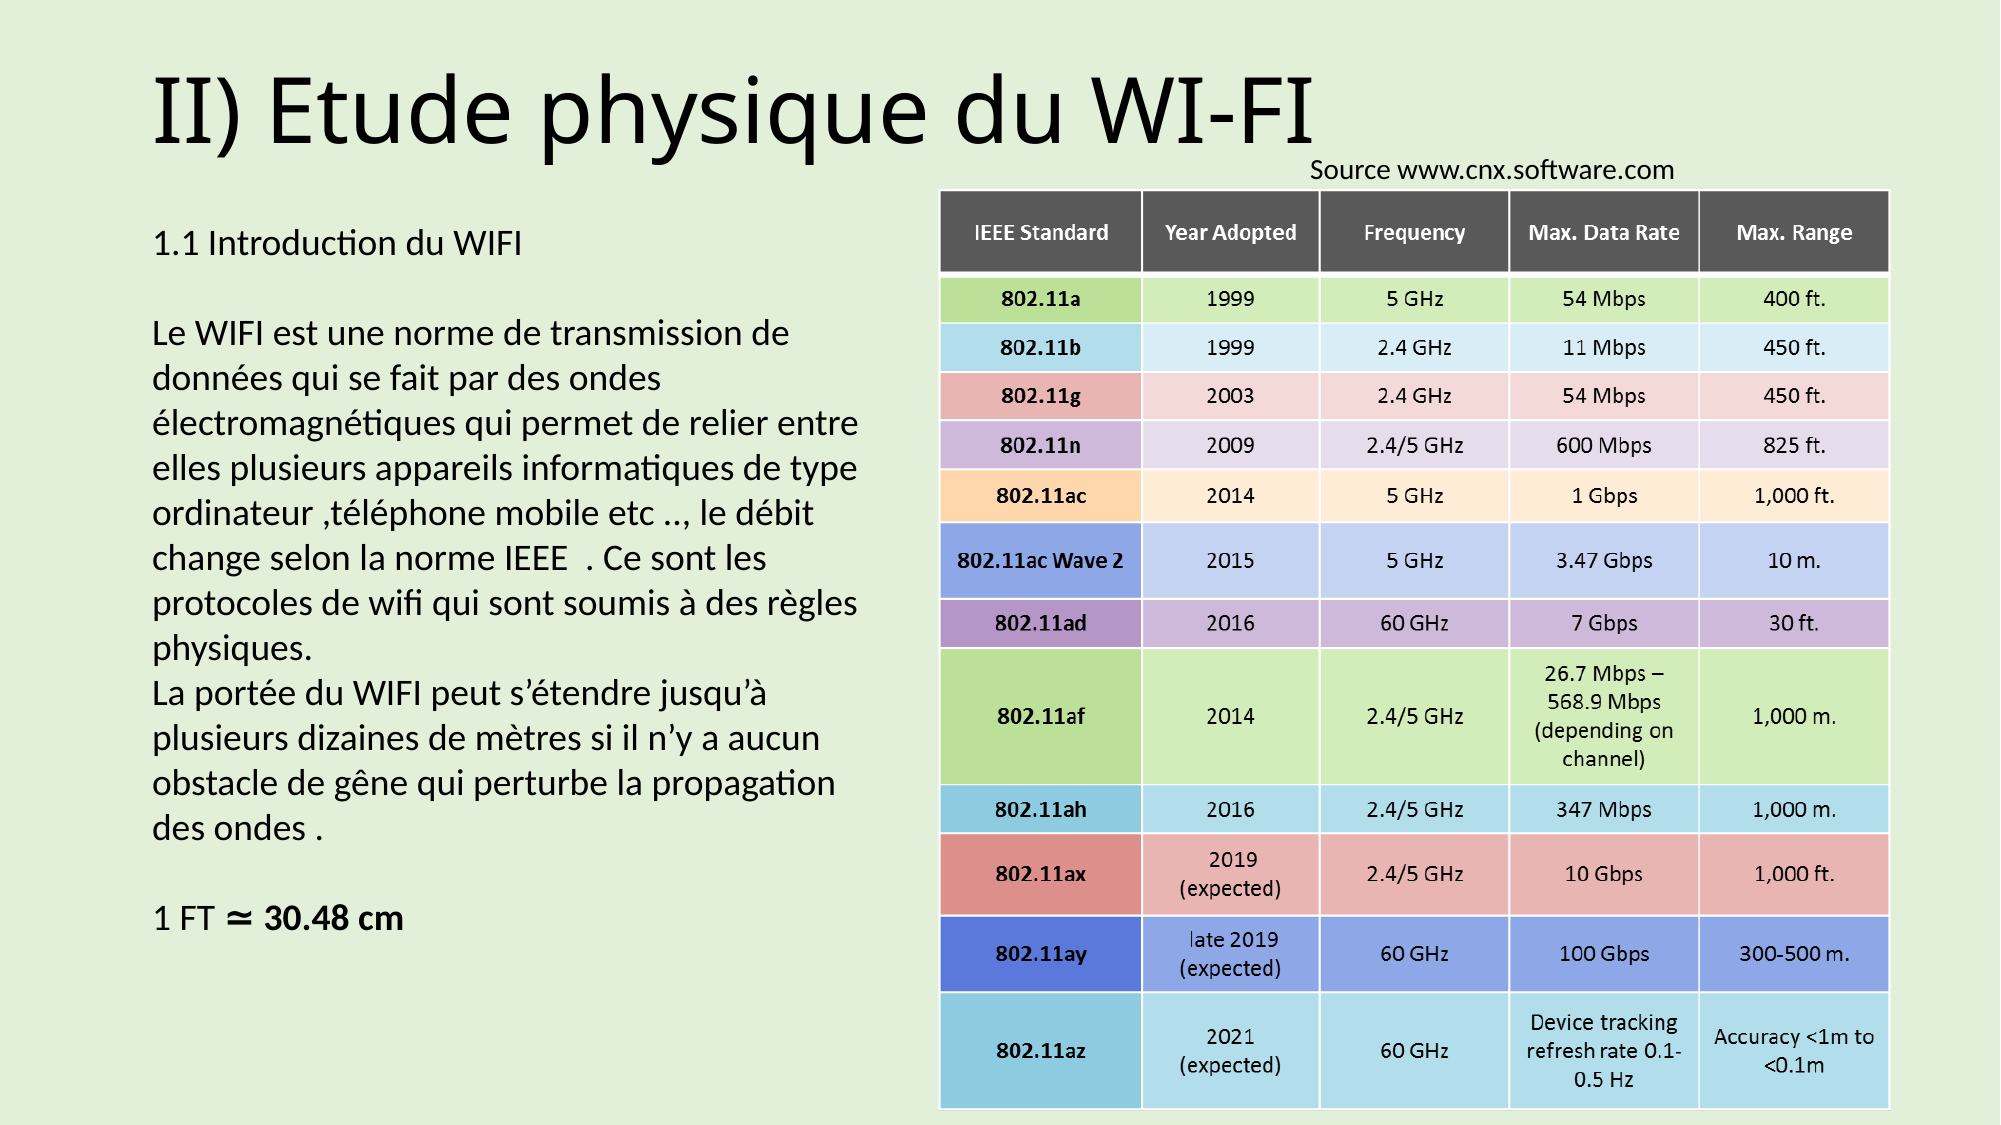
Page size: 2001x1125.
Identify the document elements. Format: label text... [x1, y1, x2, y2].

title II) Etude physique du WI-FI [137, 59, 1863, 278]
picture [938, 188, 1893, 1111]
text_box Source www.cnx.software.com [1295, 143, 1723, 188]
text_box 1.1 Introduction du WIFI Le WIFI est une norme de transmission de données qui se fait par des ondes électromagnétiques qui permet de relier entre elles plusieurs appareils informatiques de type ordinateur ,téléphone mobile etc .., le débit change selon la norme IEEE . Ce sont les protocoles de wifi qui sont soumis à des règles physiques. La portée du WIFI peut s’étendre jusqu’à plusieurs dizaines de mètres si il n’y a aucun obstacle de gêne qui perturbe la propagation des ondes . 1 FT ≃ 30.48 cm [137, 210, 888, 1036]
